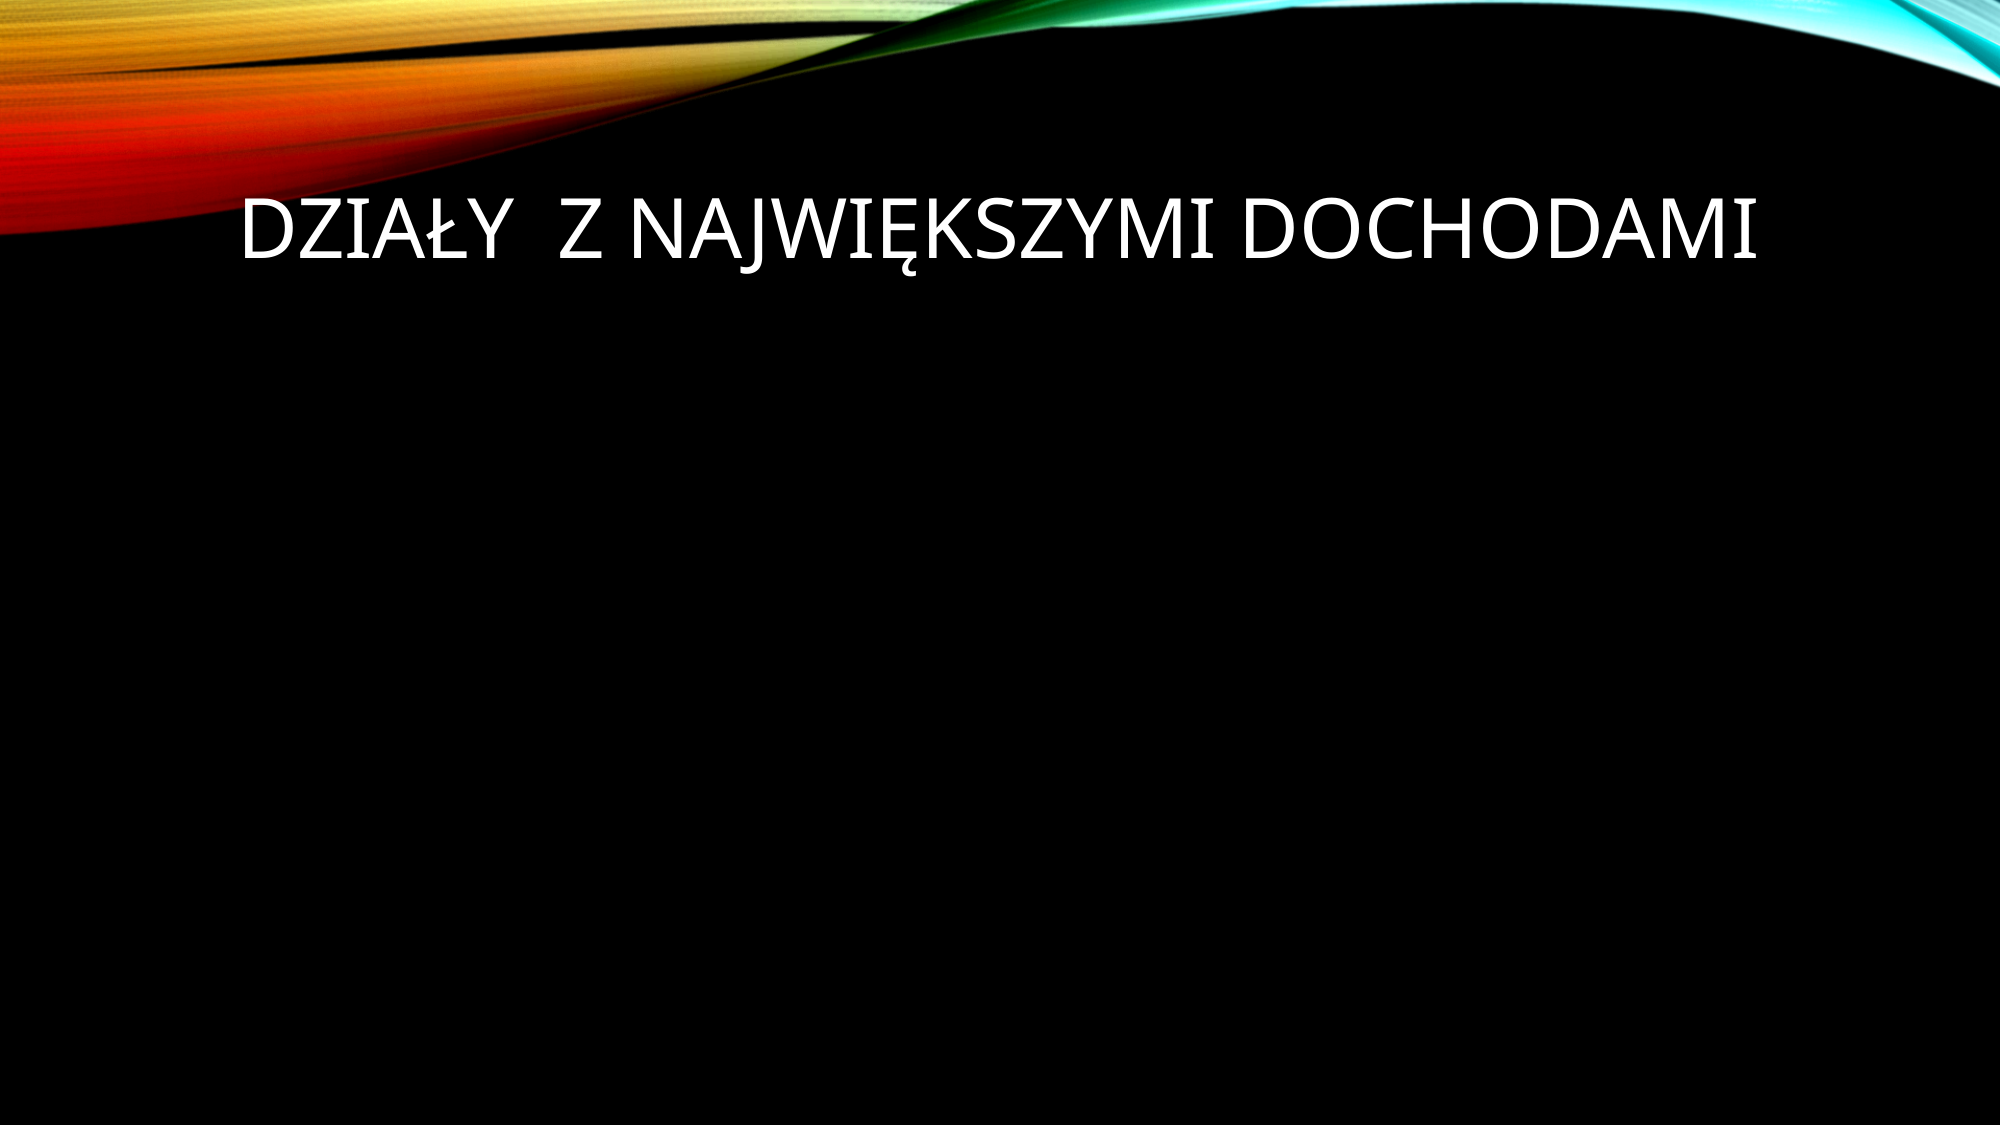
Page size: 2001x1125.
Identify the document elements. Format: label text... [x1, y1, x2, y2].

title Działy z największymi Dochodami [222, 125, 1888, 338]
picture [0, 0, 2000, 237]
